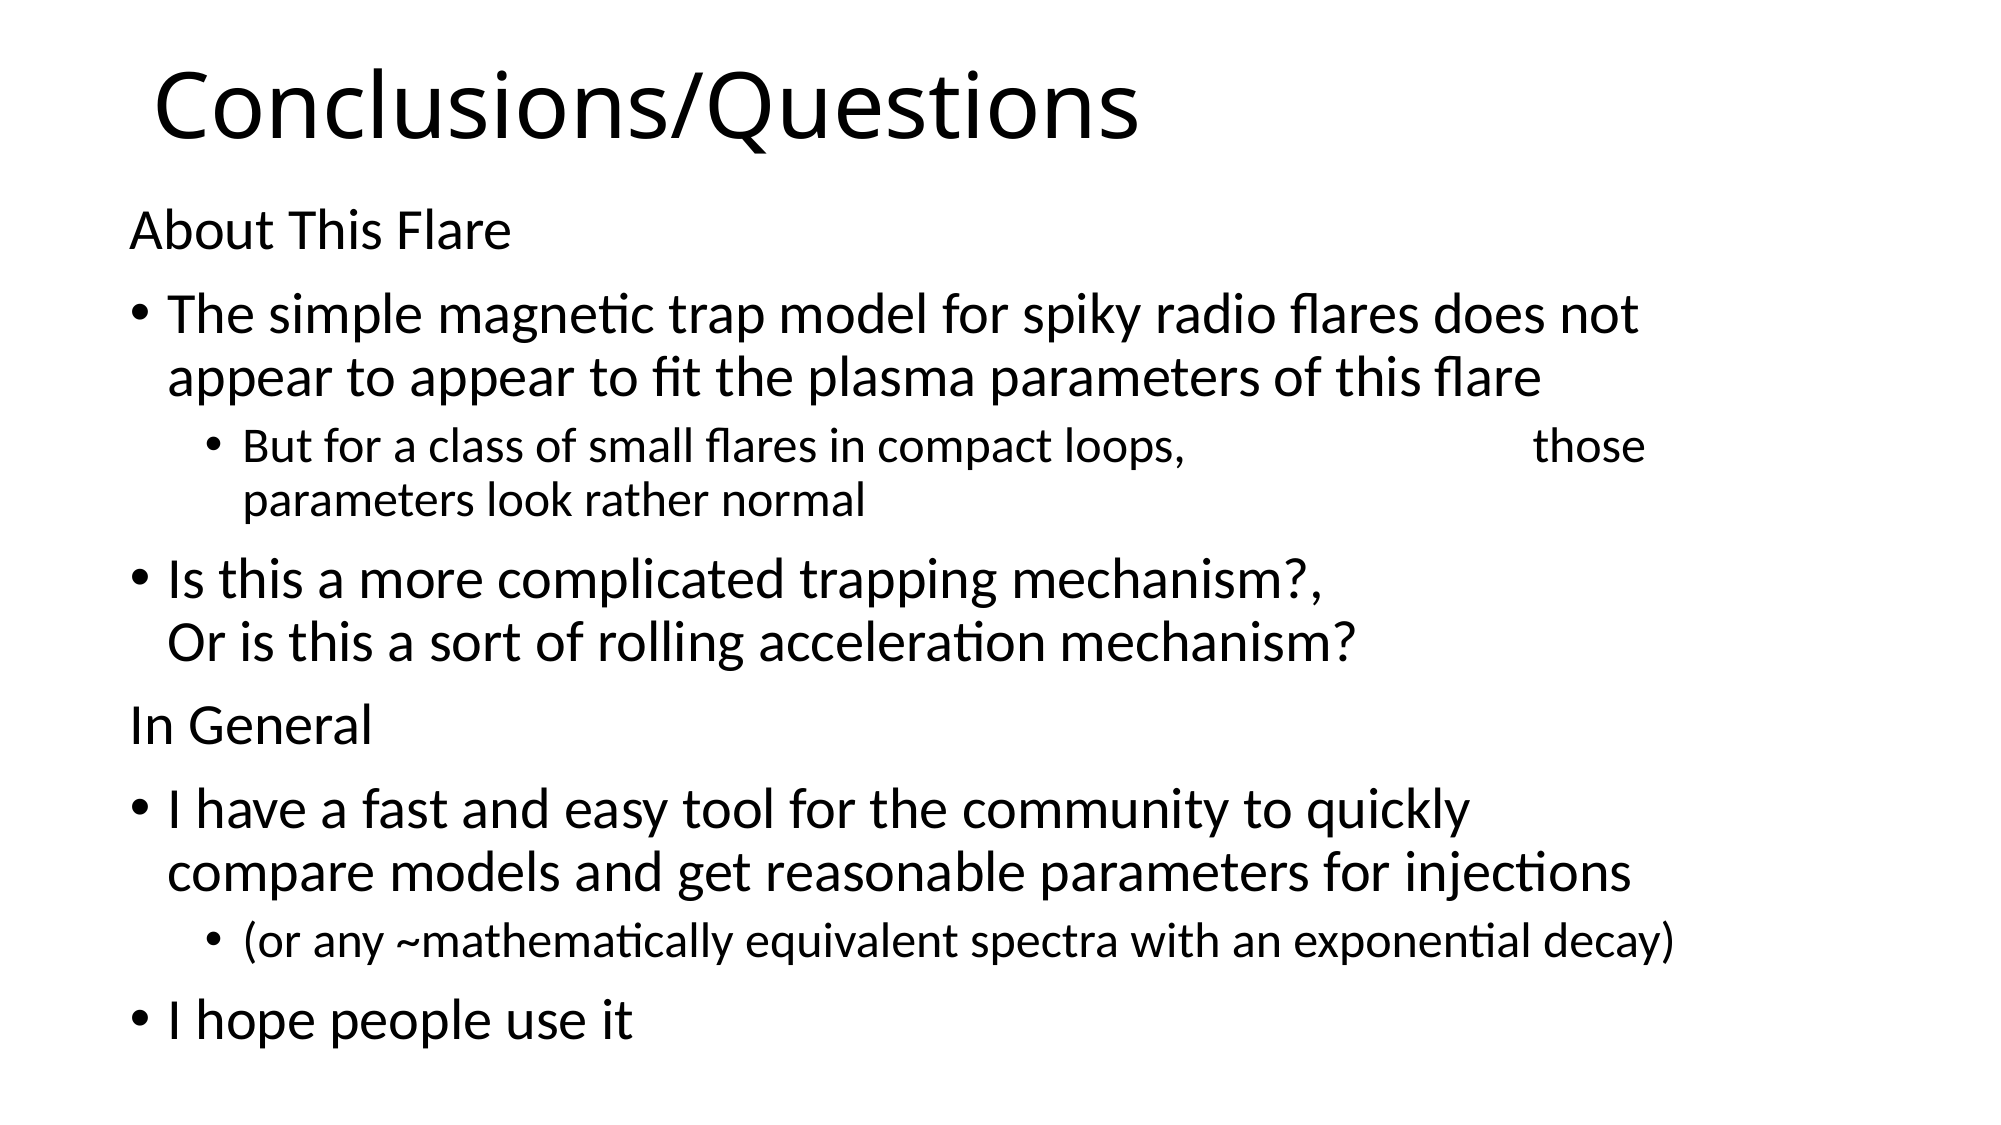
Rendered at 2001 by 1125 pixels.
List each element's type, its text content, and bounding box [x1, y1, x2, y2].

title Conclusions/Questions [137, 0, 1863, 218]
list About This Flare The simple magnetic trap model for spiky radio flares does not appear to appear to fit the plasma parameters of this flare But for a class of small flares in compact loops, those parameters look rather normal Is this a more complicated trapping mechanism?, Or is this a sort of rolling acceleration mechanism? In General I have a fast and easy tool for the community to quickly compare models and get reasonable parameters for injections (or any ~mathematically equivalent spectra with an exponential decay) I hope people use it [115, 191, 1692, 1096]
